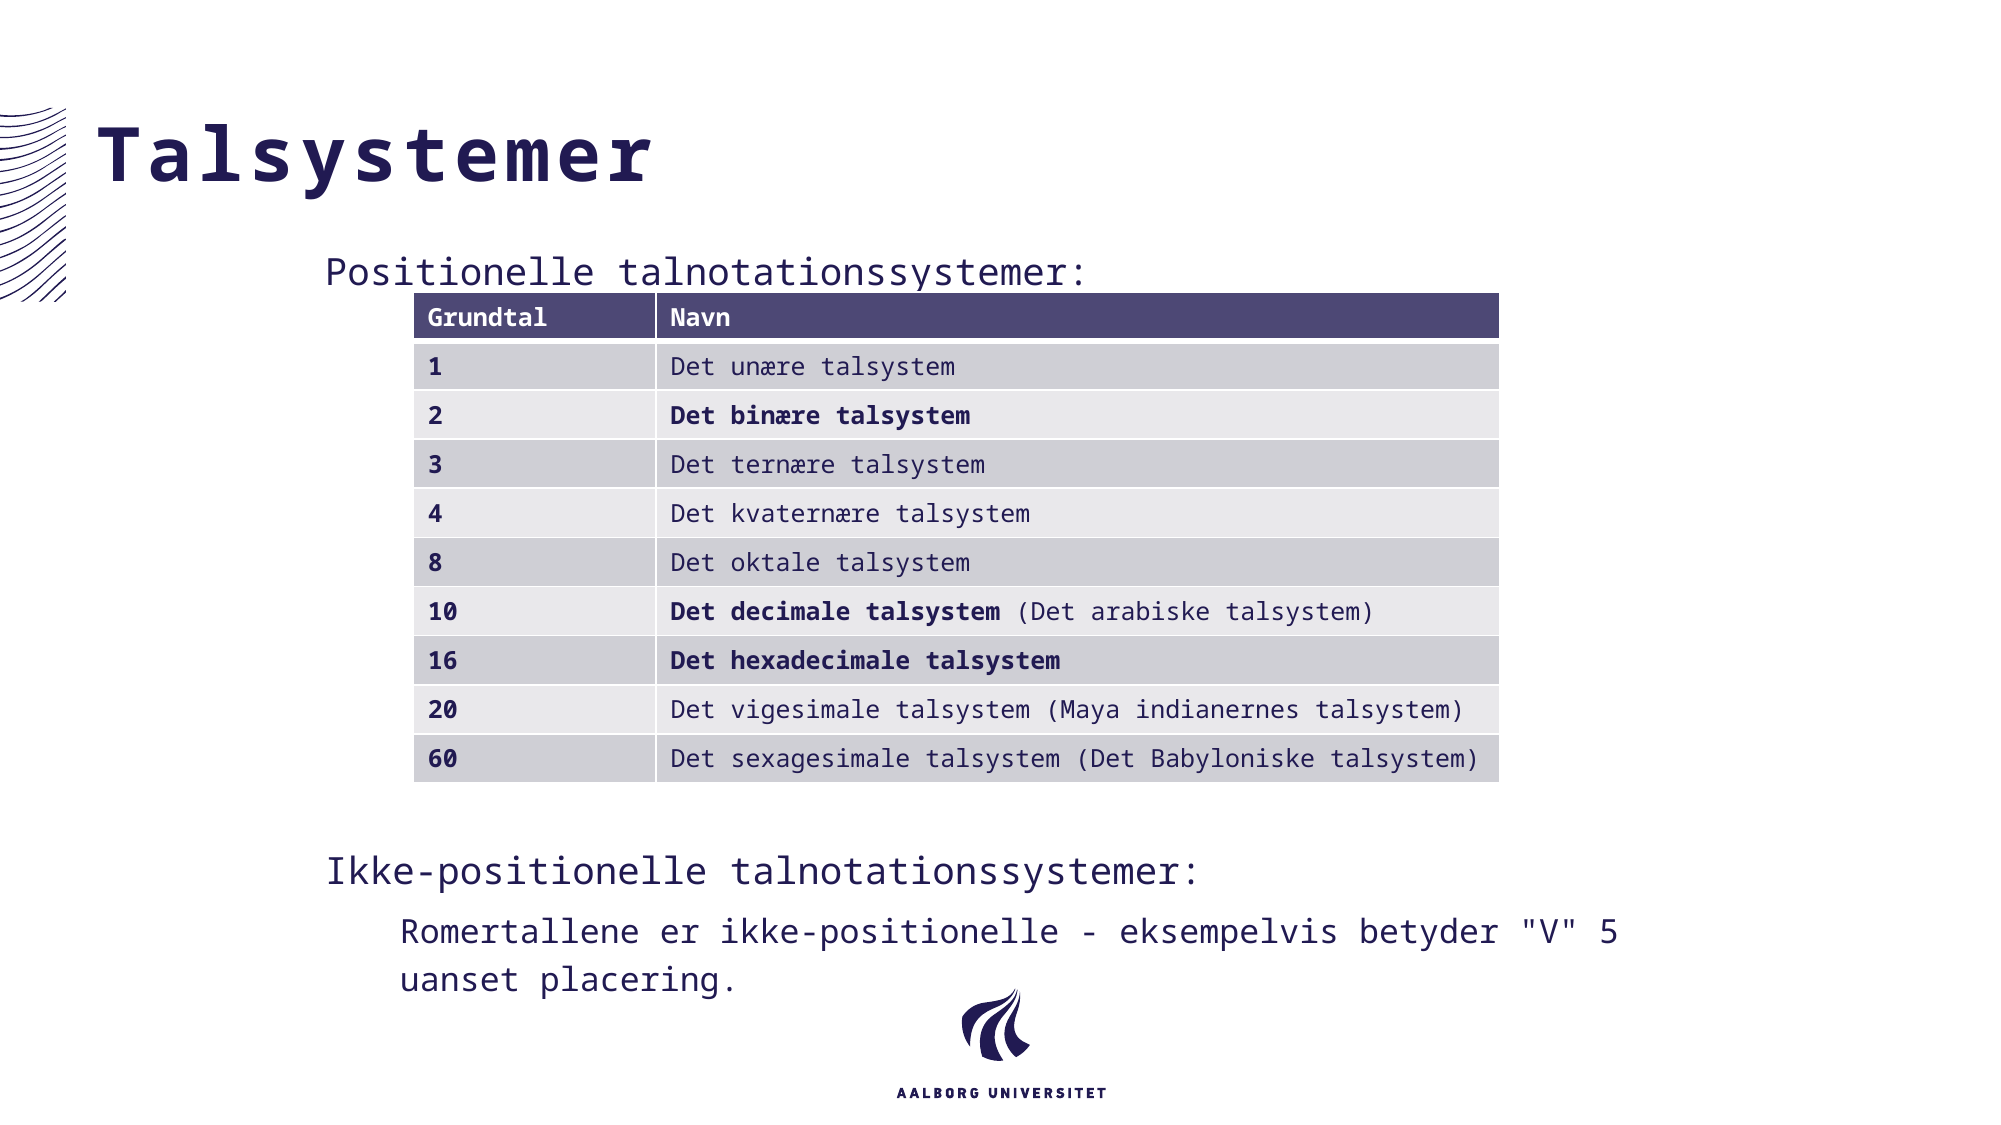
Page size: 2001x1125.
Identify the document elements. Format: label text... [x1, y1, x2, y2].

table_cell 60 [414, 735, 655, 782]
title Talsystemer [96, 75, 1697, 303]
table_cell Det hexadecimale talsystem [657, 636, 1499, 684]
table_cell Det oktale talsystem [657, 538, 1499, 586]
table_cell 2 [414, 391, 655, 438]
table_header Navn [657, 293, 1499, 338]
table_cell Det decimale talsystem (Det arabiske talsystem) [657, 587, 1499, 635]
list Positionelle talnotationssystemer: Ikke-positionelle talnotationssystemer: Romertallene er ikke-positionelle - eksempelvis betyder "V" 5 uanset placering. [324, 303, 1675, 1035]
table_cell 20 [414, 686, 655, 733]
table_cell Det unære talsystem [657, 344, 1499, 389]
table_cell 3 [414, 440, 655, 487]
table_cell Det kvaternære talsystem [657, 489, 1499, 537]
table_cell 16 [414, 636, 655, 684]
table_cell Det vigesimale talsystem (Maya indianernes talsystem) [657, 686, 1499, 733]
table_cell Det ternære talsystem [657, 440, 1499, 487]
table_cell 4 [414, 489, 655, 537]
table_header Grundtal [414, 293, 655, 338]
table_cell 1 [414, 344, 655, 389]
table_cell Det binære talsystem [657, 391, 1499, 438]
table_cell 8 [414, 538, 655, 586]
table_cell 10 [414, 587, 655, 635]
table_cell Det sexagesimale talsystem (Det Babyloniske talsystem) [657, 735, 1499, 782]
